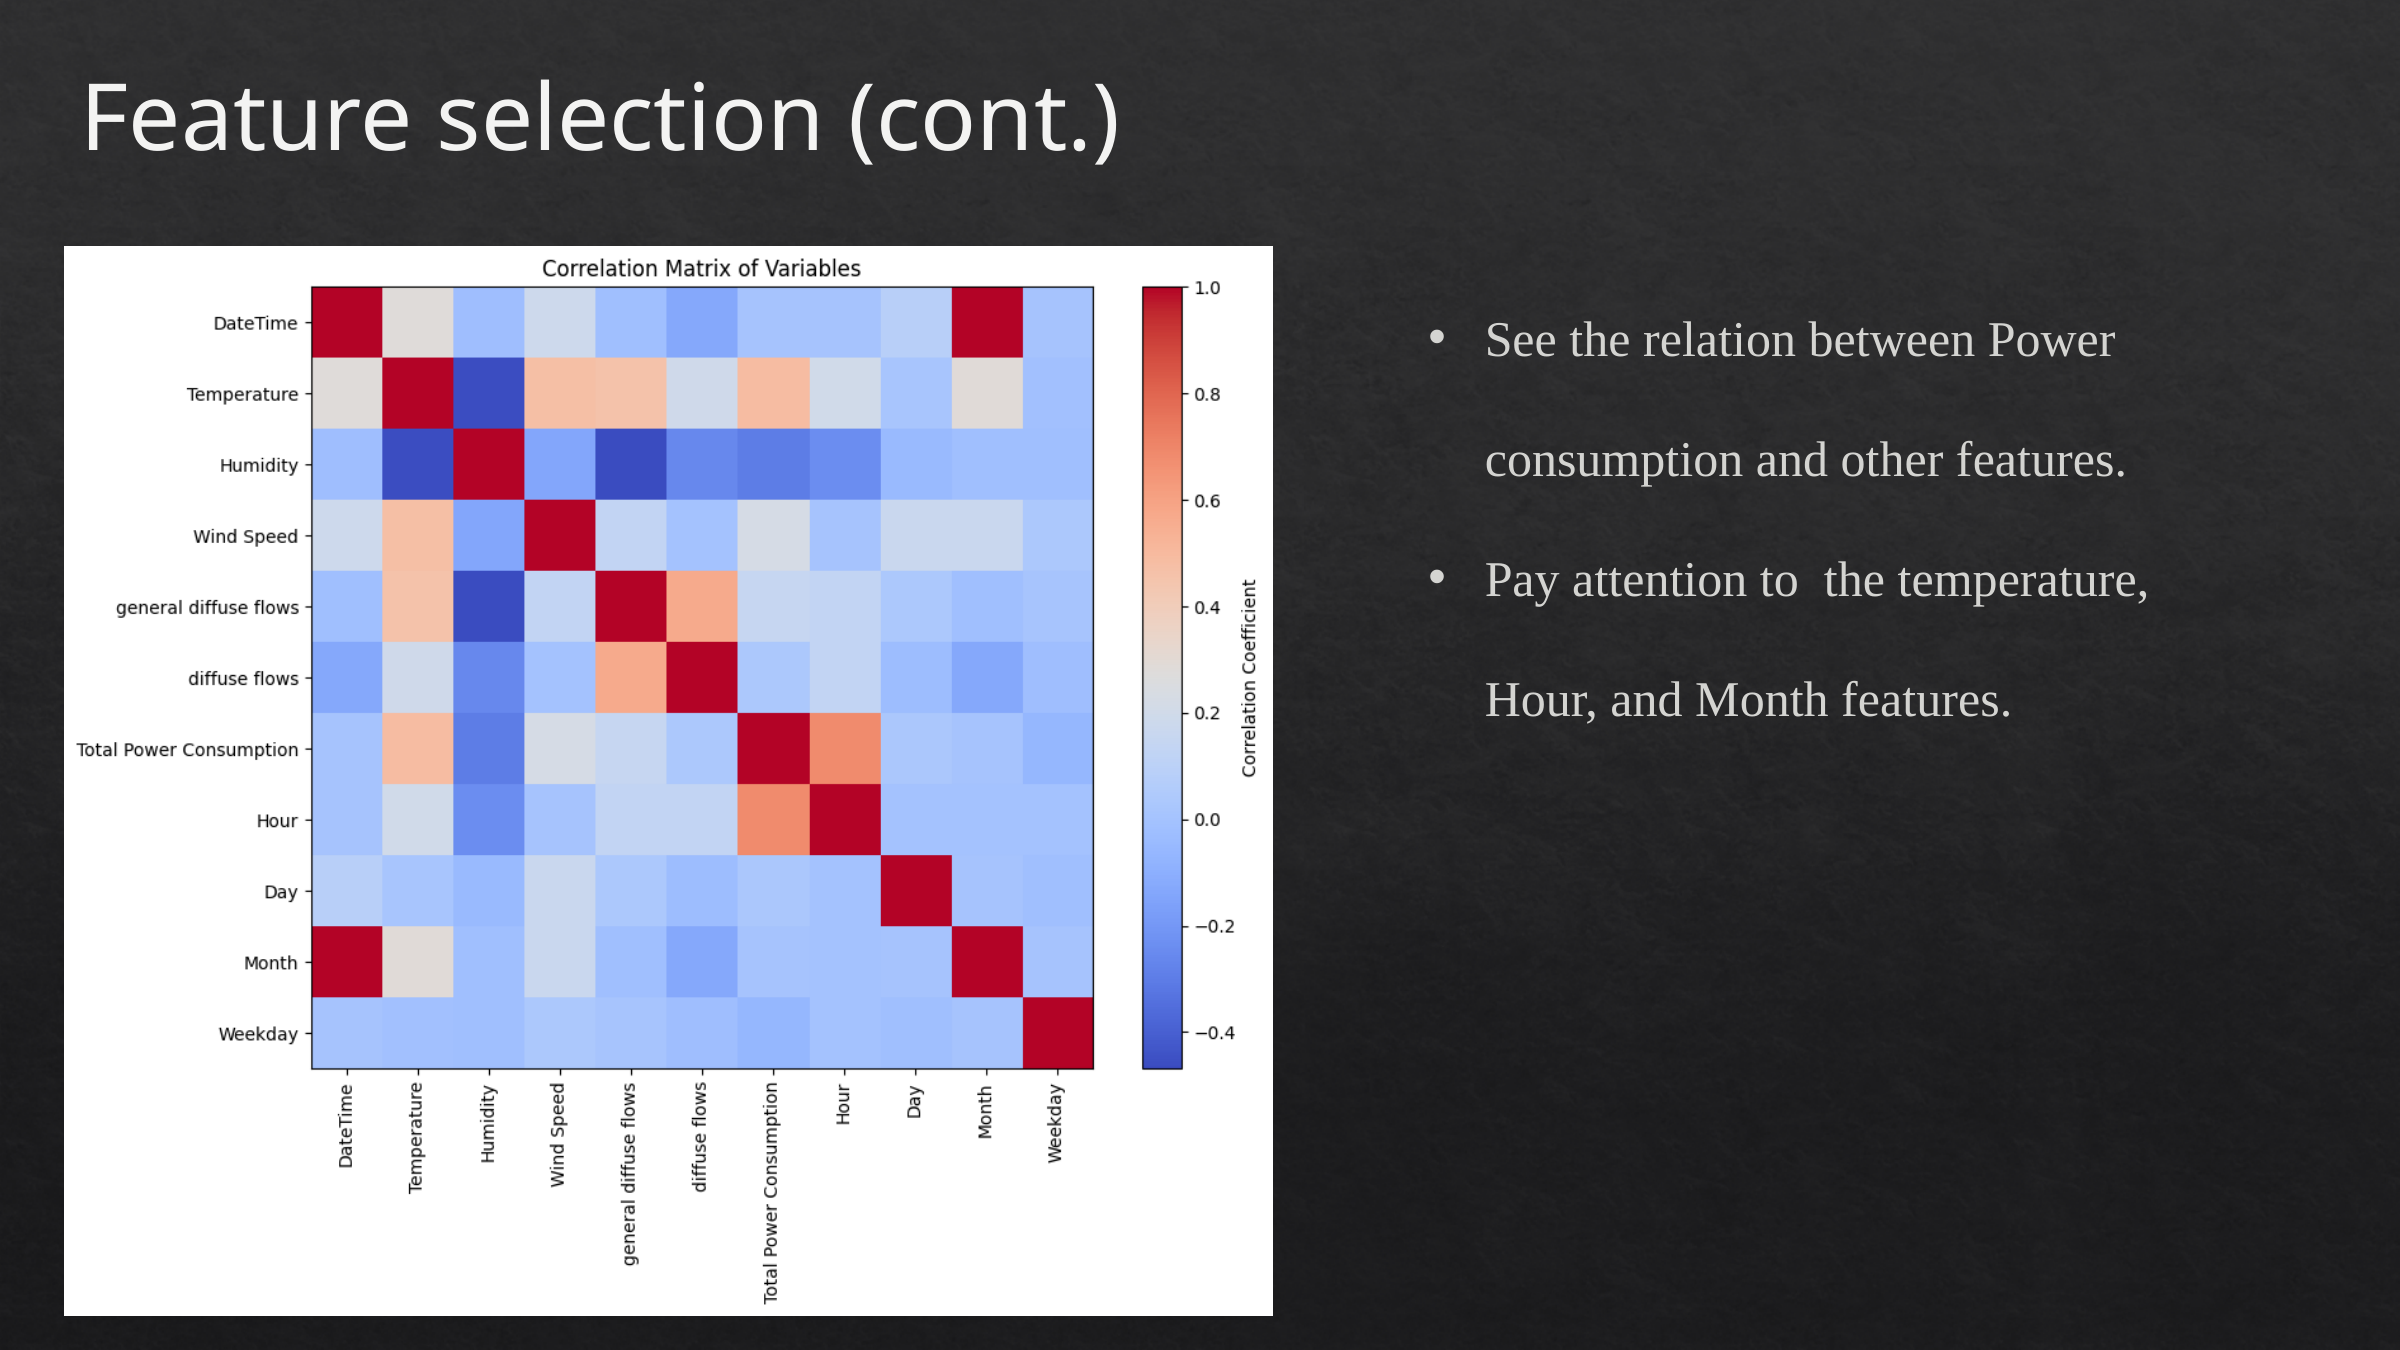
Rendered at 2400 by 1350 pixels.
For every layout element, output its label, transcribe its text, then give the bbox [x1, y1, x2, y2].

picture [64, 246, 1274, 1316]
text_box See the relation between Power consumption and other features. Pay attention to the temperature, Hour, and Month features. [1428, 246, 2233, 1164]
text_box Feature selection (cont.) [80, 53, 1385, 240]
